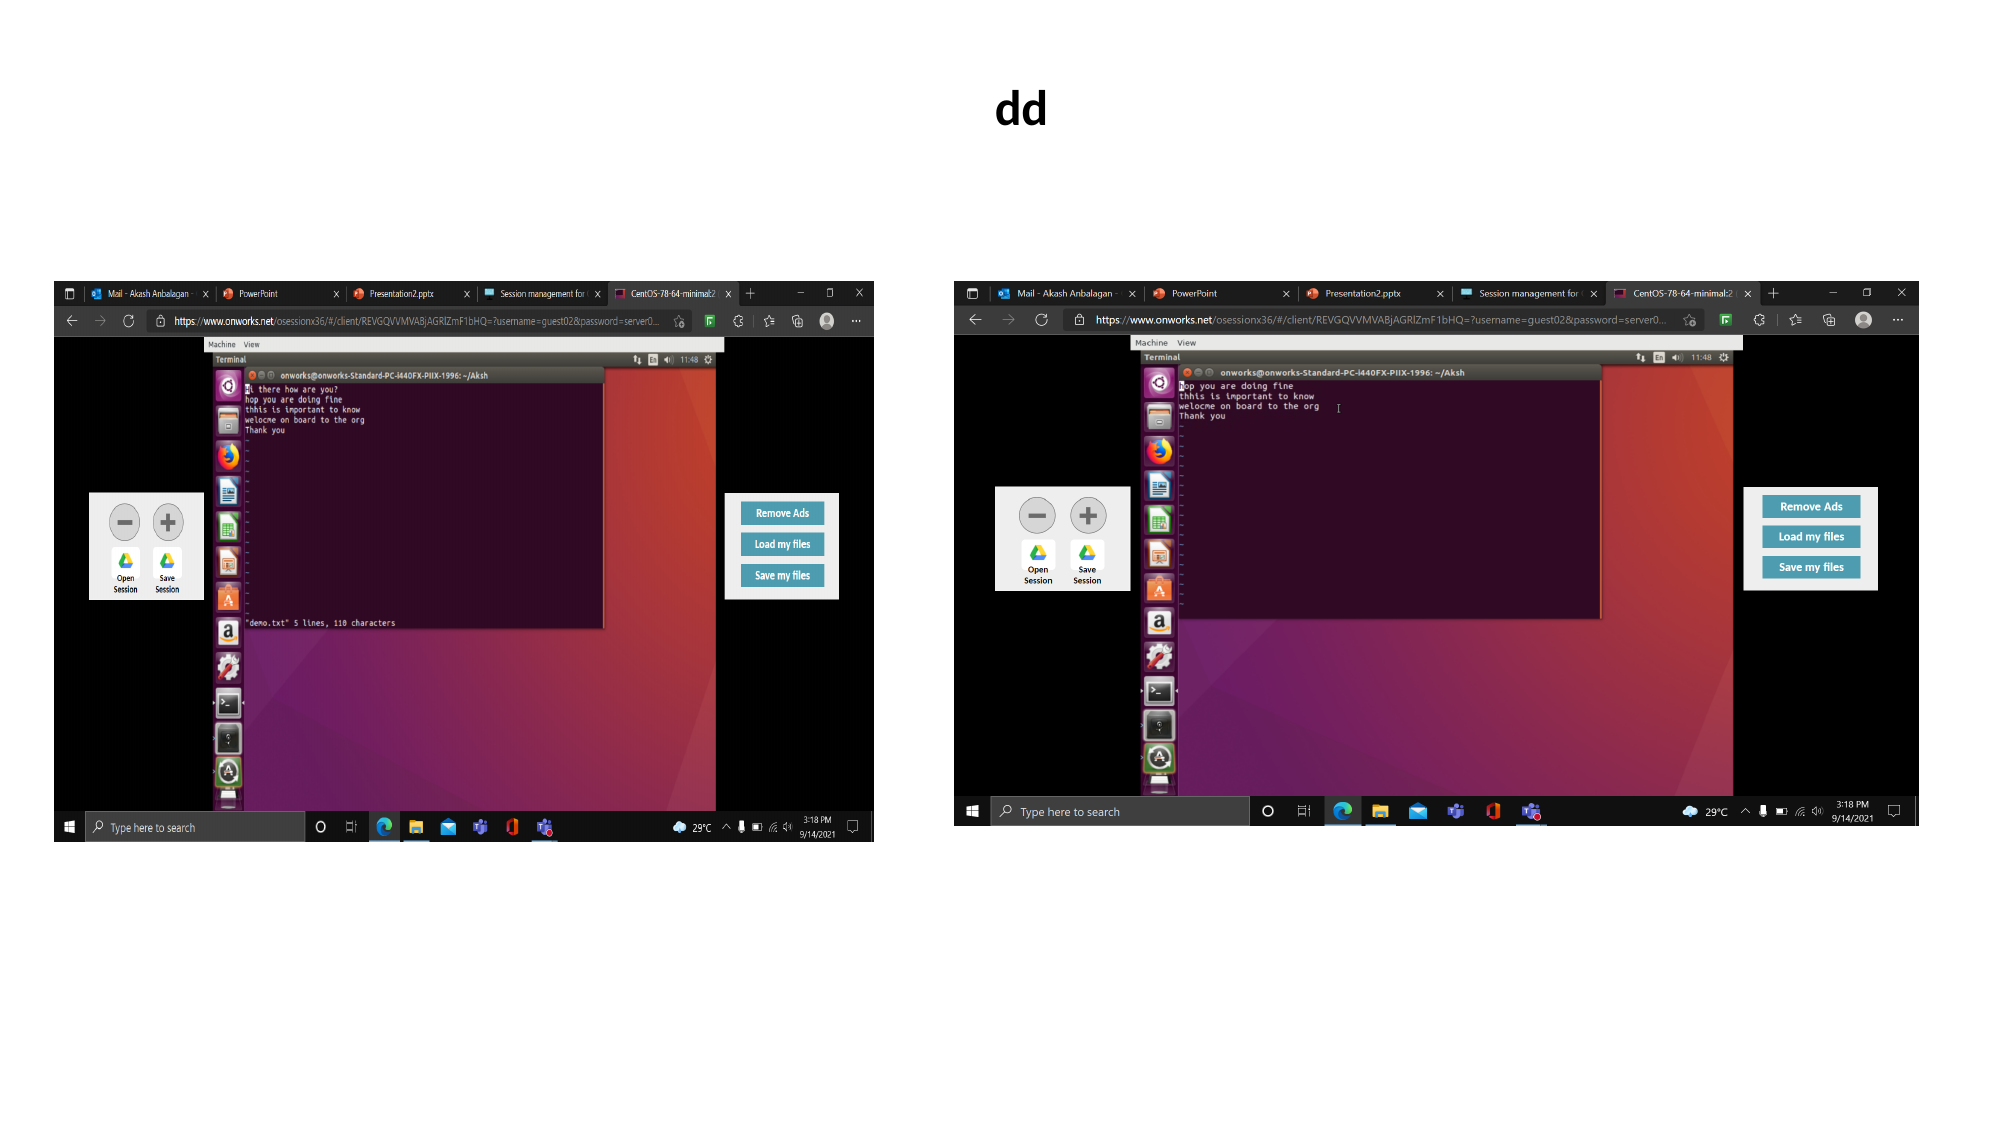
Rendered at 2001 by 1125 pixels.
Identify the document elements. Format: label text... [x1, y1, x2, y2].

picture [53, 281, 874, 842]
picture [954, 281, 1919, 826]
text_box dd [796, 67, 1247, 143]
